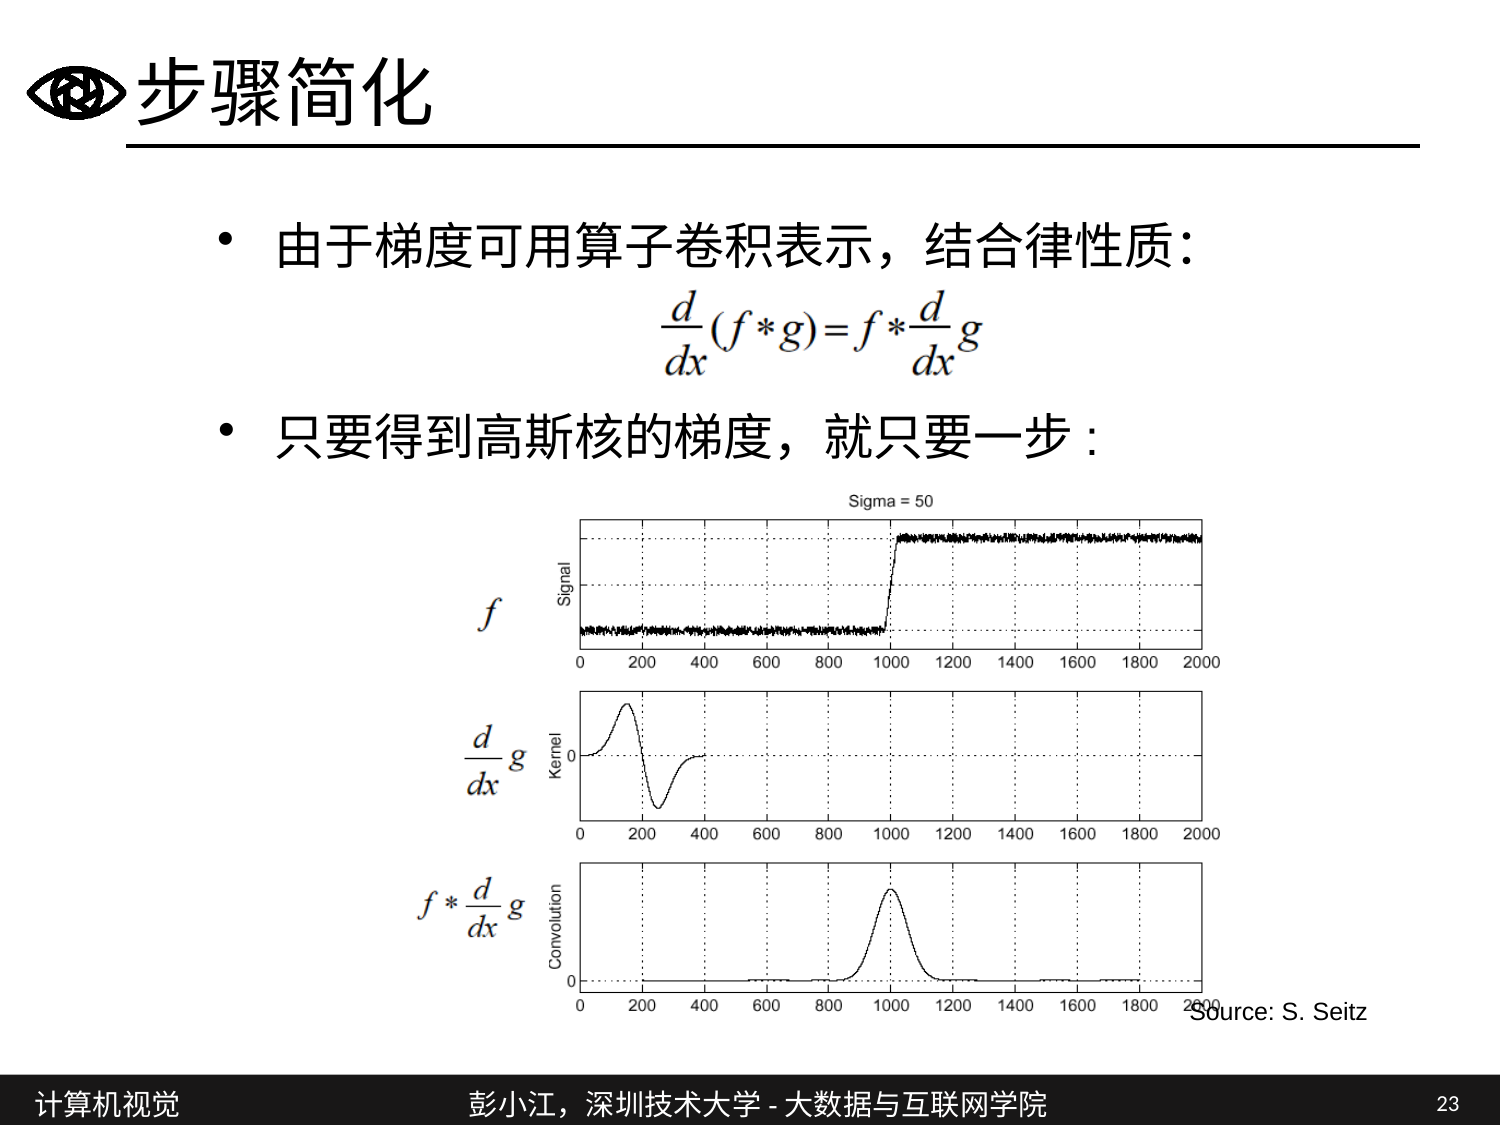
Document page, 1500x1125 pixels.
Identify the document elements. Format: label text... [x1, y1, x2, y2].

text_box [548, 608, 1220, 1012]
text_box Source: S. Seitz [1187, 993, 1370, 1026]
text_box 由于梯度可用算子卷积表示，结合律性质： [215, 212, 1418, 275]
picture [403, 540, 549, 966]
title 步骤简化 [126, 22, 1402, 160]
text_box 只要得到高斯核的梯度，就只要一步: [212, 403, 1285, 608]
picture [650, 283, 1017, 396]
